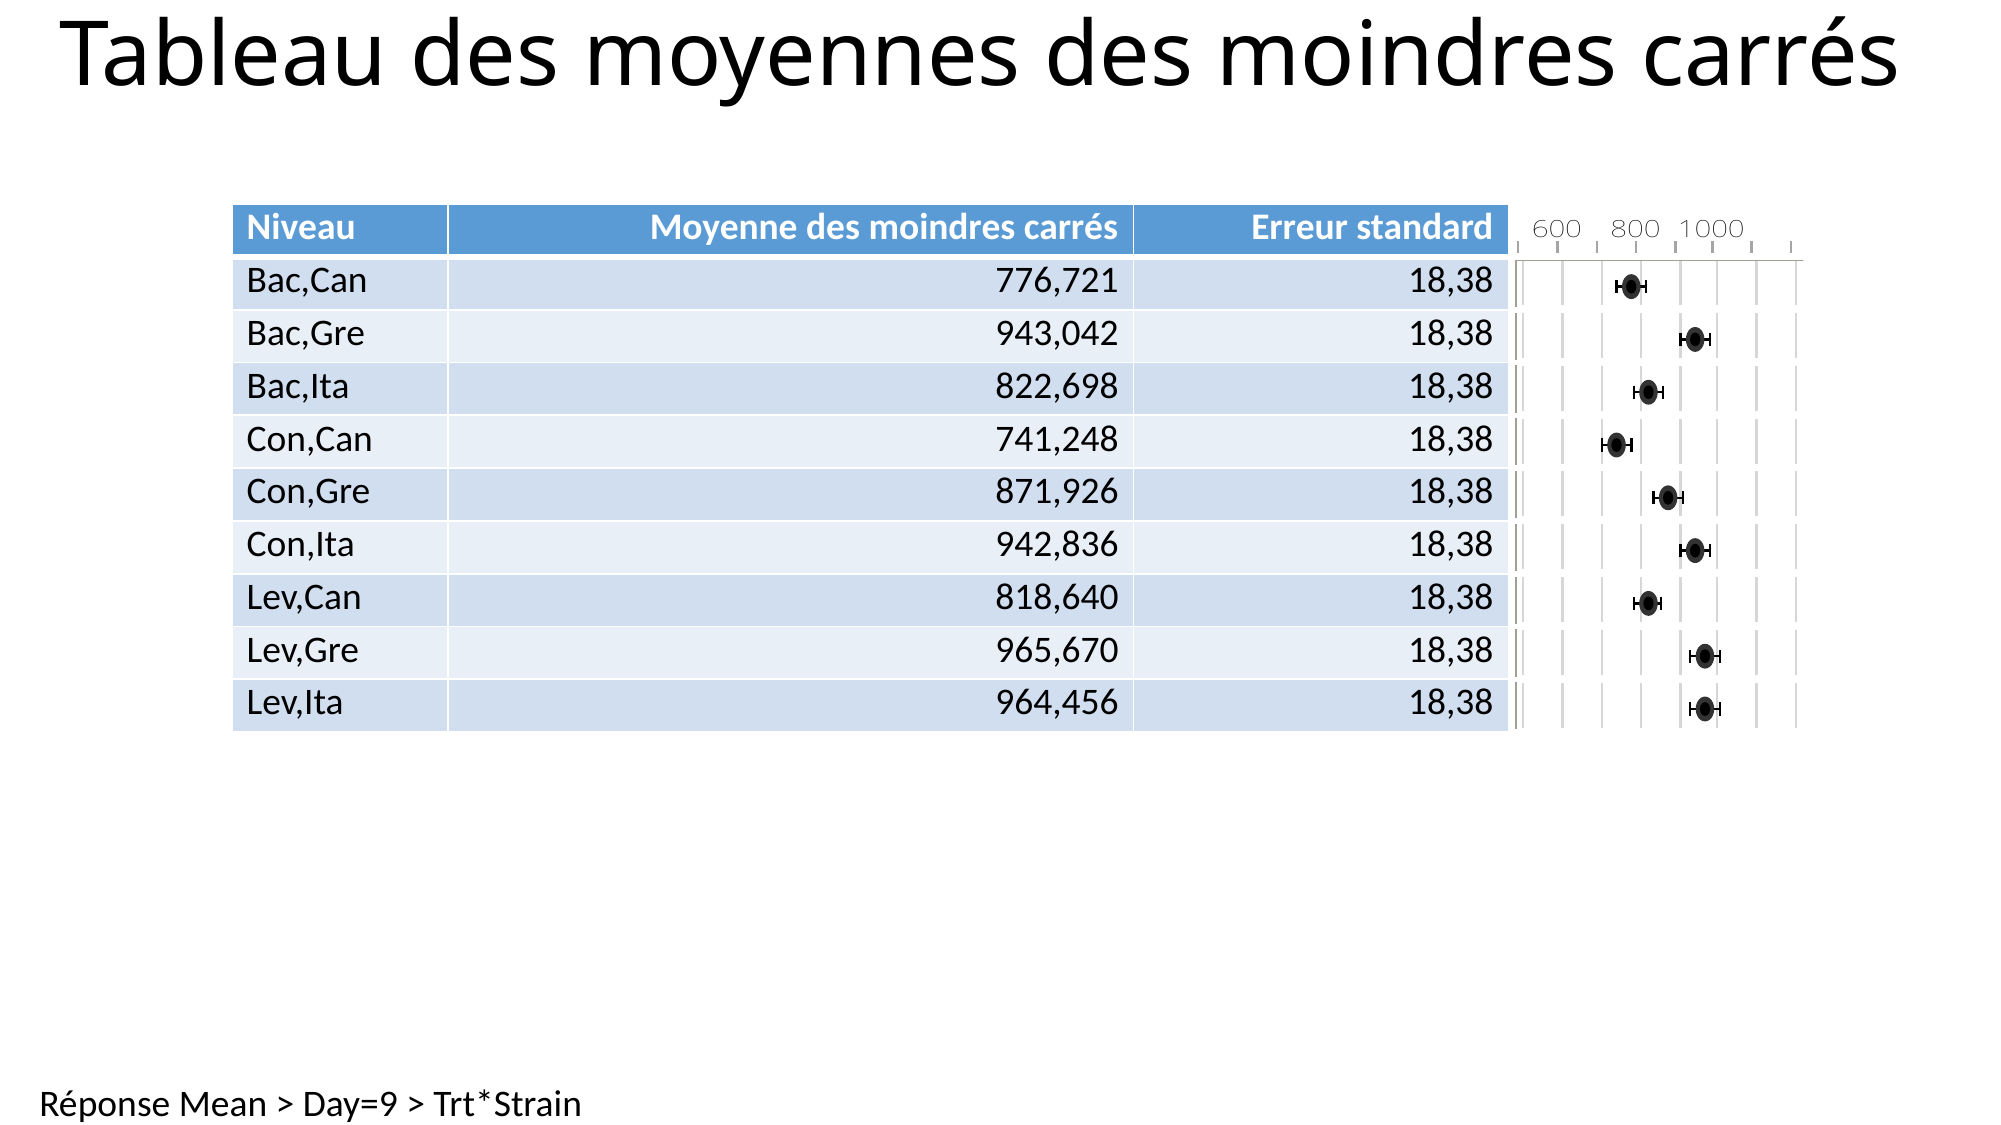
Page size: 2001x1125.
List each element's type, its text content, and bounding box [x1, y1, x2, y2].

text_box Réponse Mean > Day=9 > Trt*Strain [39, 1079, 583, 1125]
table_cell Lev,Ita [233, 680, 447, 731]
table_cell [1509, 363, 1805, 414]
table_cell 942,836 [449, 522, 1133, 573]
table_cell 18,38 [1134, 522, 1508, 573]
table_cell [1509, 469, 1805, 520]
table_cell 822,698 [449, 363, 1133, 414]
table_cell 18,38 [1134, 627, 1508, 678]
table_cell 741,248 [449, 416, 1133, 467]
table_cell [1509, 260, 1805, 309]
table_cell Bac,Ita [233, 363, 447, 414]
table_header Niveau [233, 205, 447, 254]
table_cell 18,38 [1134, 260, 1508, 309]
table_cell Con,Gre [233, 469, 447, 520]
table_cell 871,926 [449, 469, 1133, 520]
table_header Moyenne des moindres carrés [449, 205, 1133, 254]
table_cell 18,38 [1134, 311, 1508, 362]
table_cell Bac,Can [233, 260, 447, 309]
table_cell 776,721 [449, 260, 1133, 309]
table_cell [1509, 627, 1805, 678]
table_cell 965,670 [449, 627, 1133, 678]
table_cell Lev,Can [233, 575, 447, 626]
table_cell 818,640 [449, 575, 1133, 626]
table_cell 18,38 [1134, 469, 1508, 520]
table_cell 18,38 [1134, 680, 1508, 731]
table_cell 964,456 [449, 680, 1133, 731]
title Tableau des moyennes des moindres carrés [0, 0, 1963, 113]
table_cell 943,042 [449, 311, 1133, 362]
table_cell [1509, 311, 1805, 362]
table_cell [1509, 416, 1805, 467]
table_header [1509, 205, 1805, 254]
table_cell Con,Ita [233, 522, 447, 573]
table_cell 18,38 [1134, 575, 1508, 626]
table_cell 18,38 [1134, 416, 1508, 467]
table_cell [1509, 680, 1805, 731]
table_cell Bac,Gre [233, 311, 447, 362]
table_cell [1509, 522, 1805, 573]
table_cell Con,Can [233, 416, 447, 467]
table_cell [1509, 575, 1805, 626]
table_header Erreur standard [1134, 205, 1508, 254]
table_cell 18,38 [1134, 363, 1508, 414]
table_cell Lev,Gre [233, 627, 447, 678]
